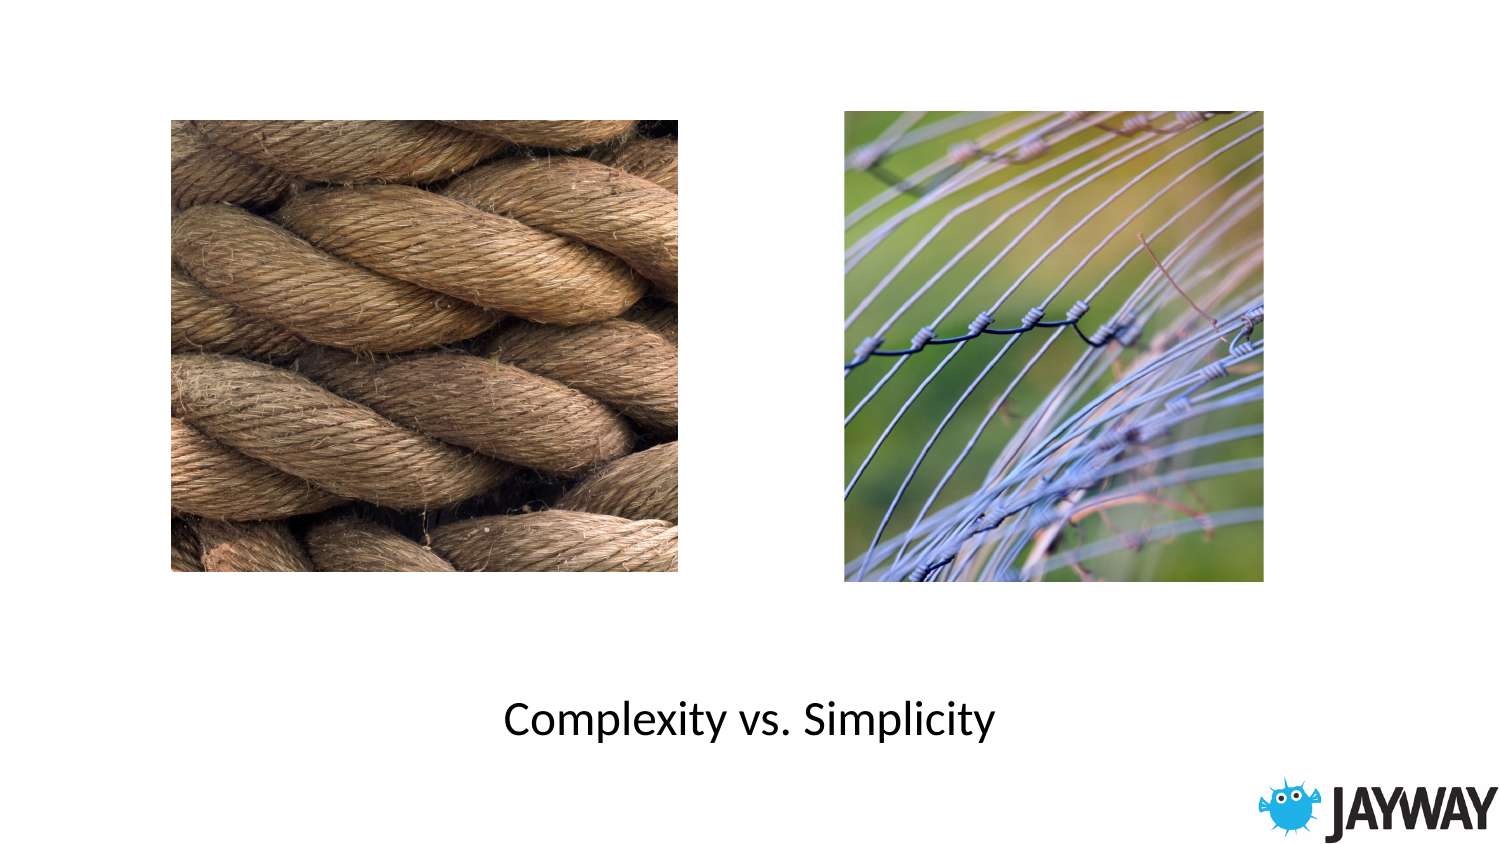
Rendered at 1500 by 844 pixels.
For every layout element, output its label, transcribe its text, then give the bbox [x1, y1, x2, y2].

list Complexity vs. Simplicity [75, 678, 1425, 754]
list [170, 120, 678, 573]
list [844, 111, 1264, 582]
picture [1257, 775, 1500, 844]
